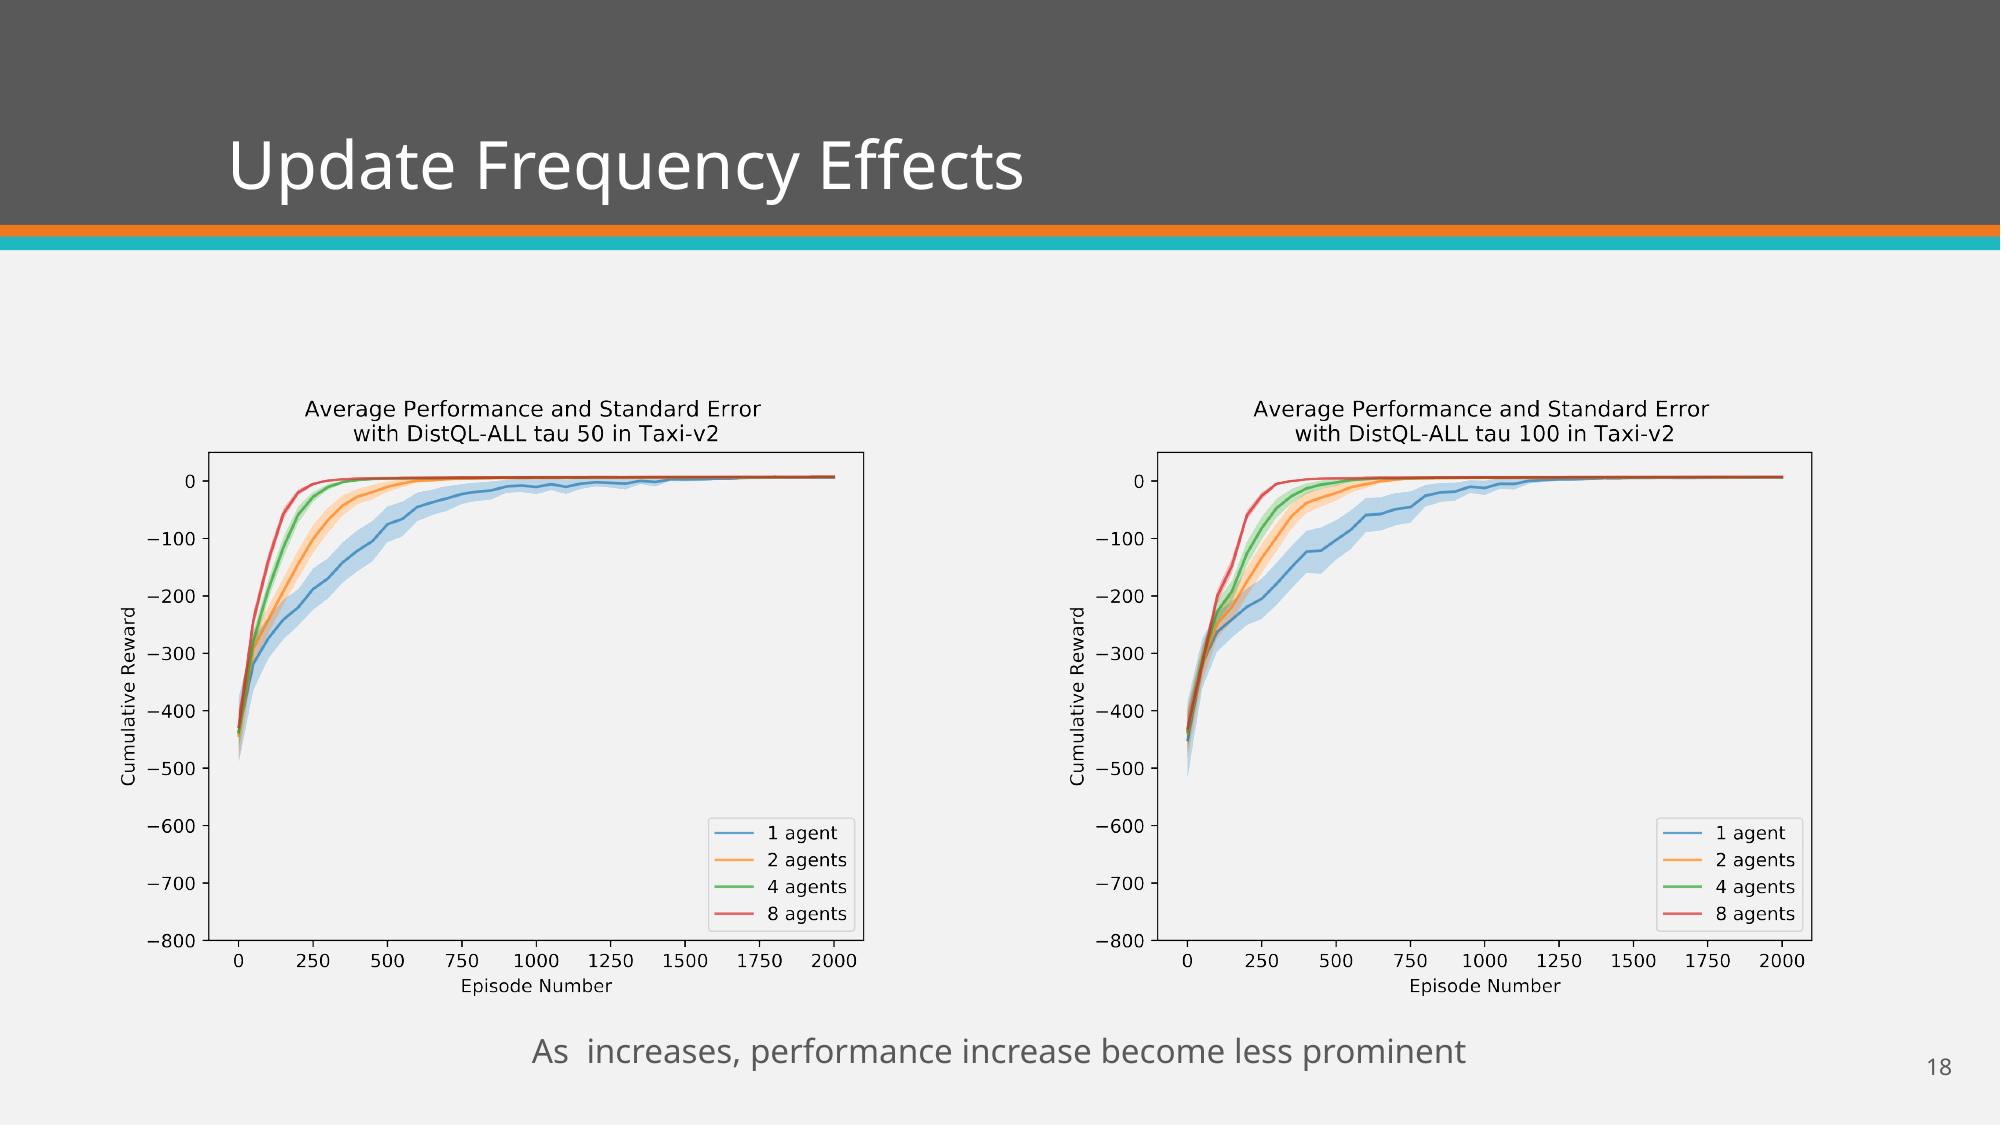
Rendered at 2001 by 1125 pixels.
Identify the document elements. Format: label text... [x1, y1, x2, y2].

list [1051, 376, 1896, 1010]
slide_number 18 [1562, 1045, 1968, 1091]
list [103, 376, 948, 1010]
title Update Frequency Effects [212, 41, 1788, 212]
